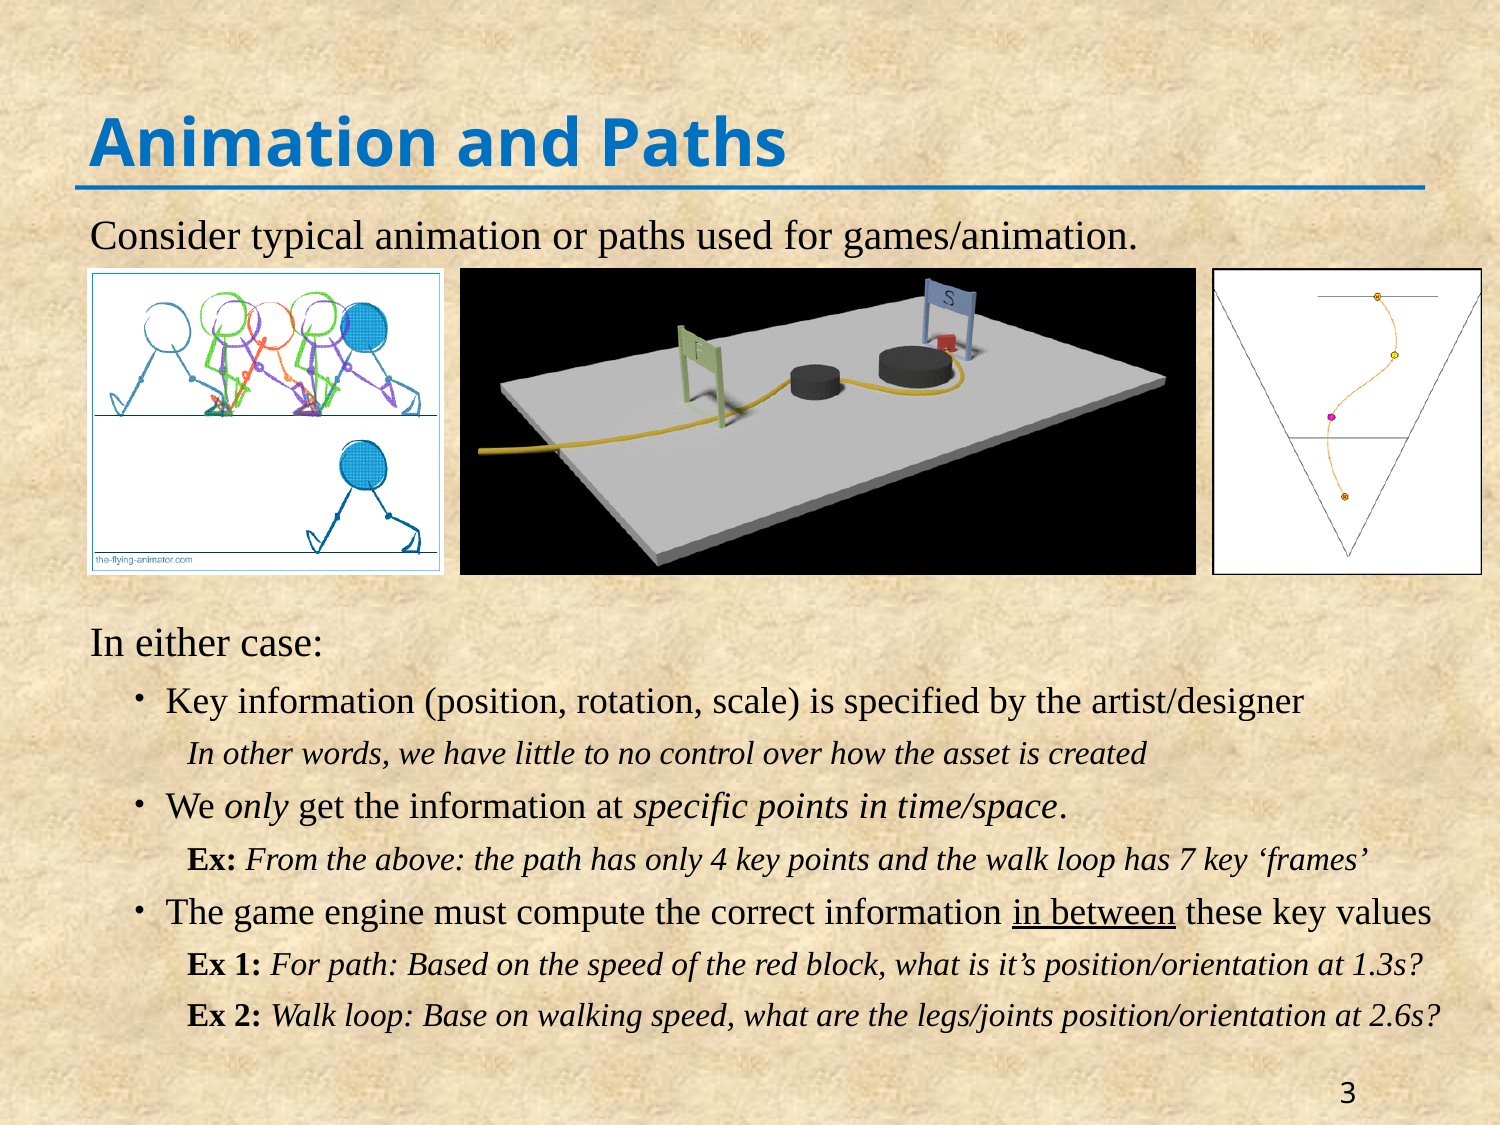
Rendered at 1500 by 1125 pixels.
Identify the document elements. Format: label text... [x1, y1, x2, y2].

picture [0, 0, 1500, 1125]
list Consider typical animation or paths used for games/animation. In either case: Key information (position, rotation, scale) is specified by the artist/designer In other words, we have little to no control over how the asset is created We only get the information at specific points in time/space. Ex: From the above: the path has only 4 key points and the walk loop has 7 key ‘frames’ The game engine must compute the correct information in between these key values Ex 1: For path: Based on the speed of the red block, what is it’s position/orientation at 1.3s? Ex 2: Walk loop: Base on walking speed, what are the legs/joints position/orientation at 2.6s? [75, 200, 1488, 1063]
slide_number 3 [1325, 1066, 1425, 1125]
title Animation and Paths [75, 24, 1488, 188]
